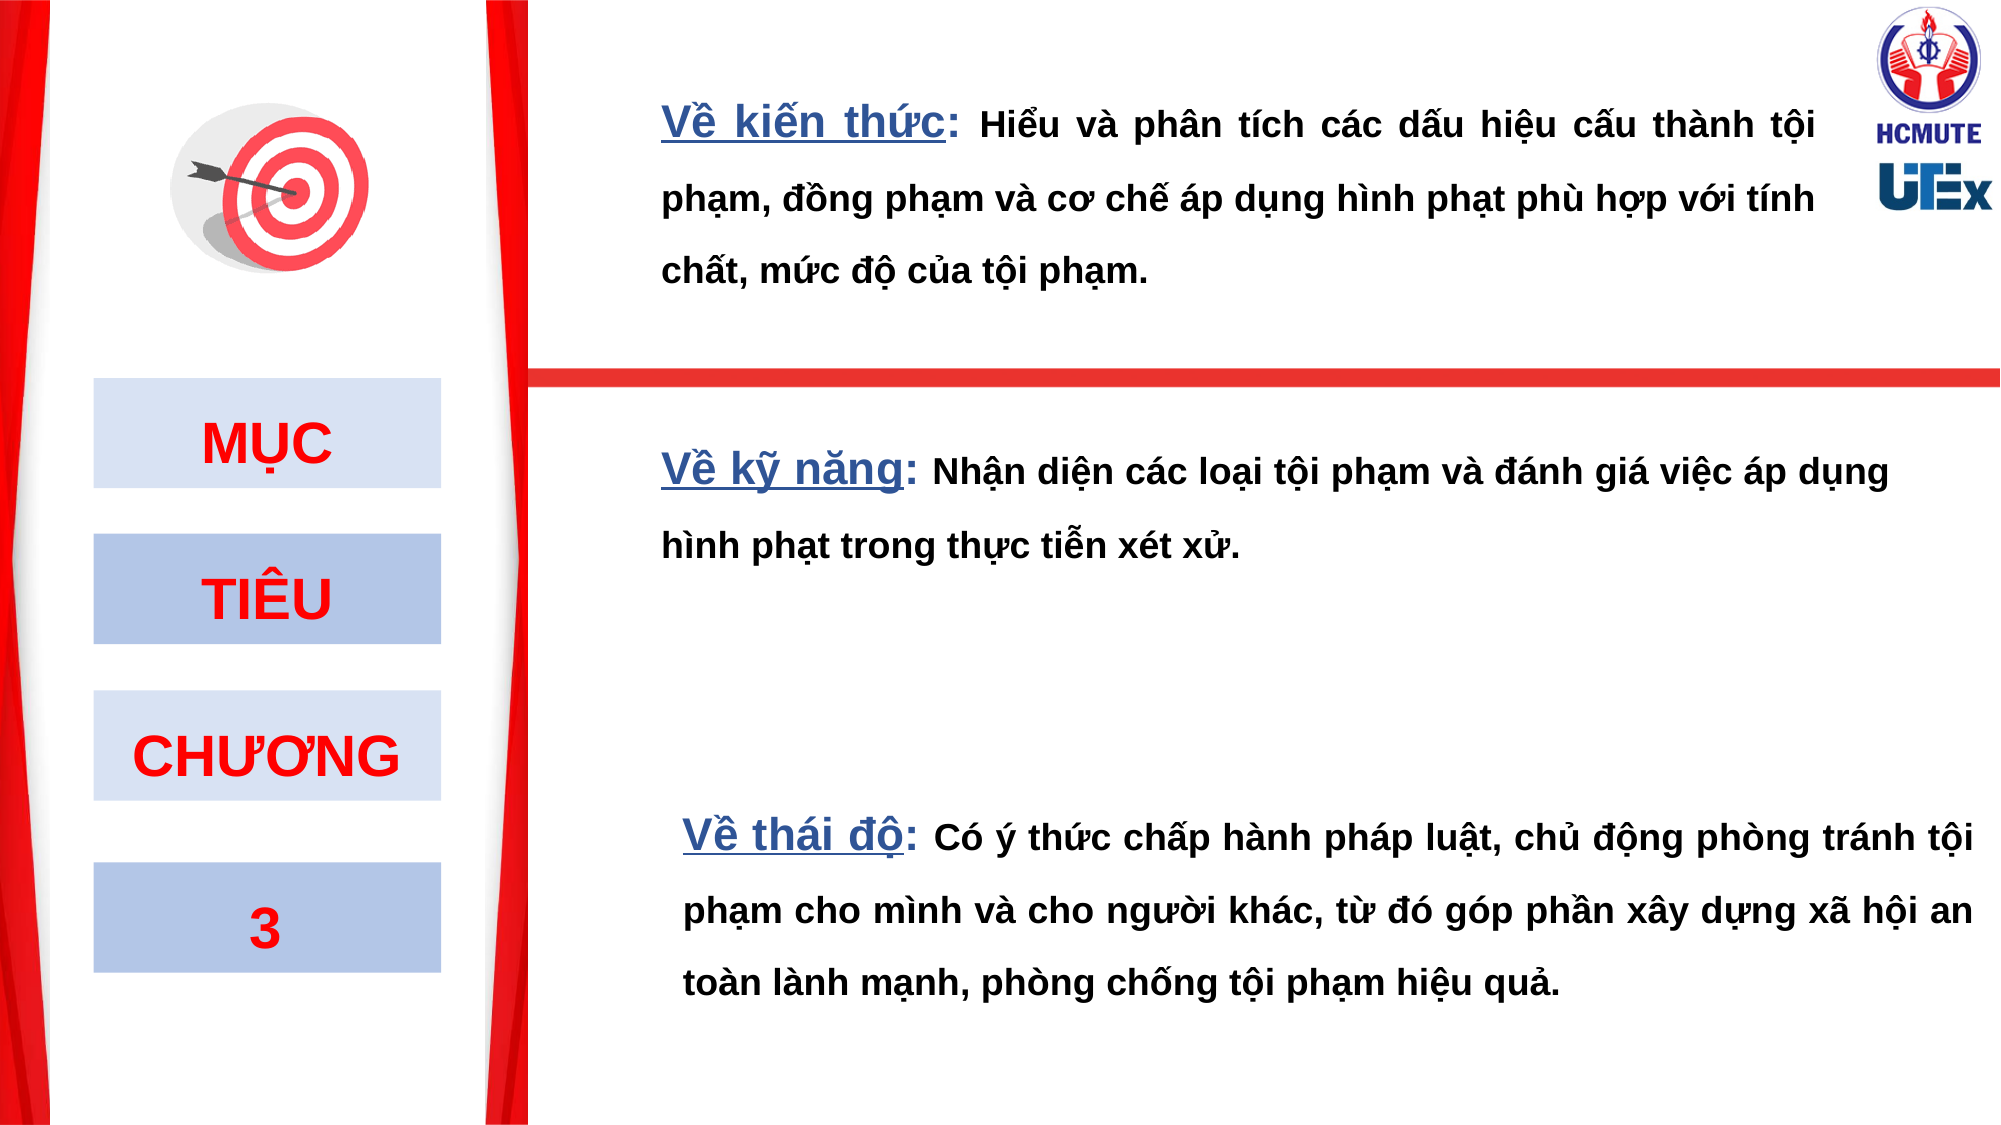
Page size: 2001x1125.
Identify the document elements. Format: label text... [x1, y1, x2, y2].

text_box [93, 690, 441, 710]
text_box CHƯƠNG [93, 710, 441, 796]
text_box TIÊU [93, 588, 441, 639]
text_box [93, 862, 442, 973]
text_box [93, 639, 441, 645]
text_box [93, 483, 441, 489]
text_box [93, 378, 441, 397]
picture [0, 0, 2001, 1125]
text_box 3 [93, 882, 439, 968]
text_box [93, 533, 441, 537]
text_box MỤC [93, 397, 441, 483]
text_box [93, 796, 441, 801]
